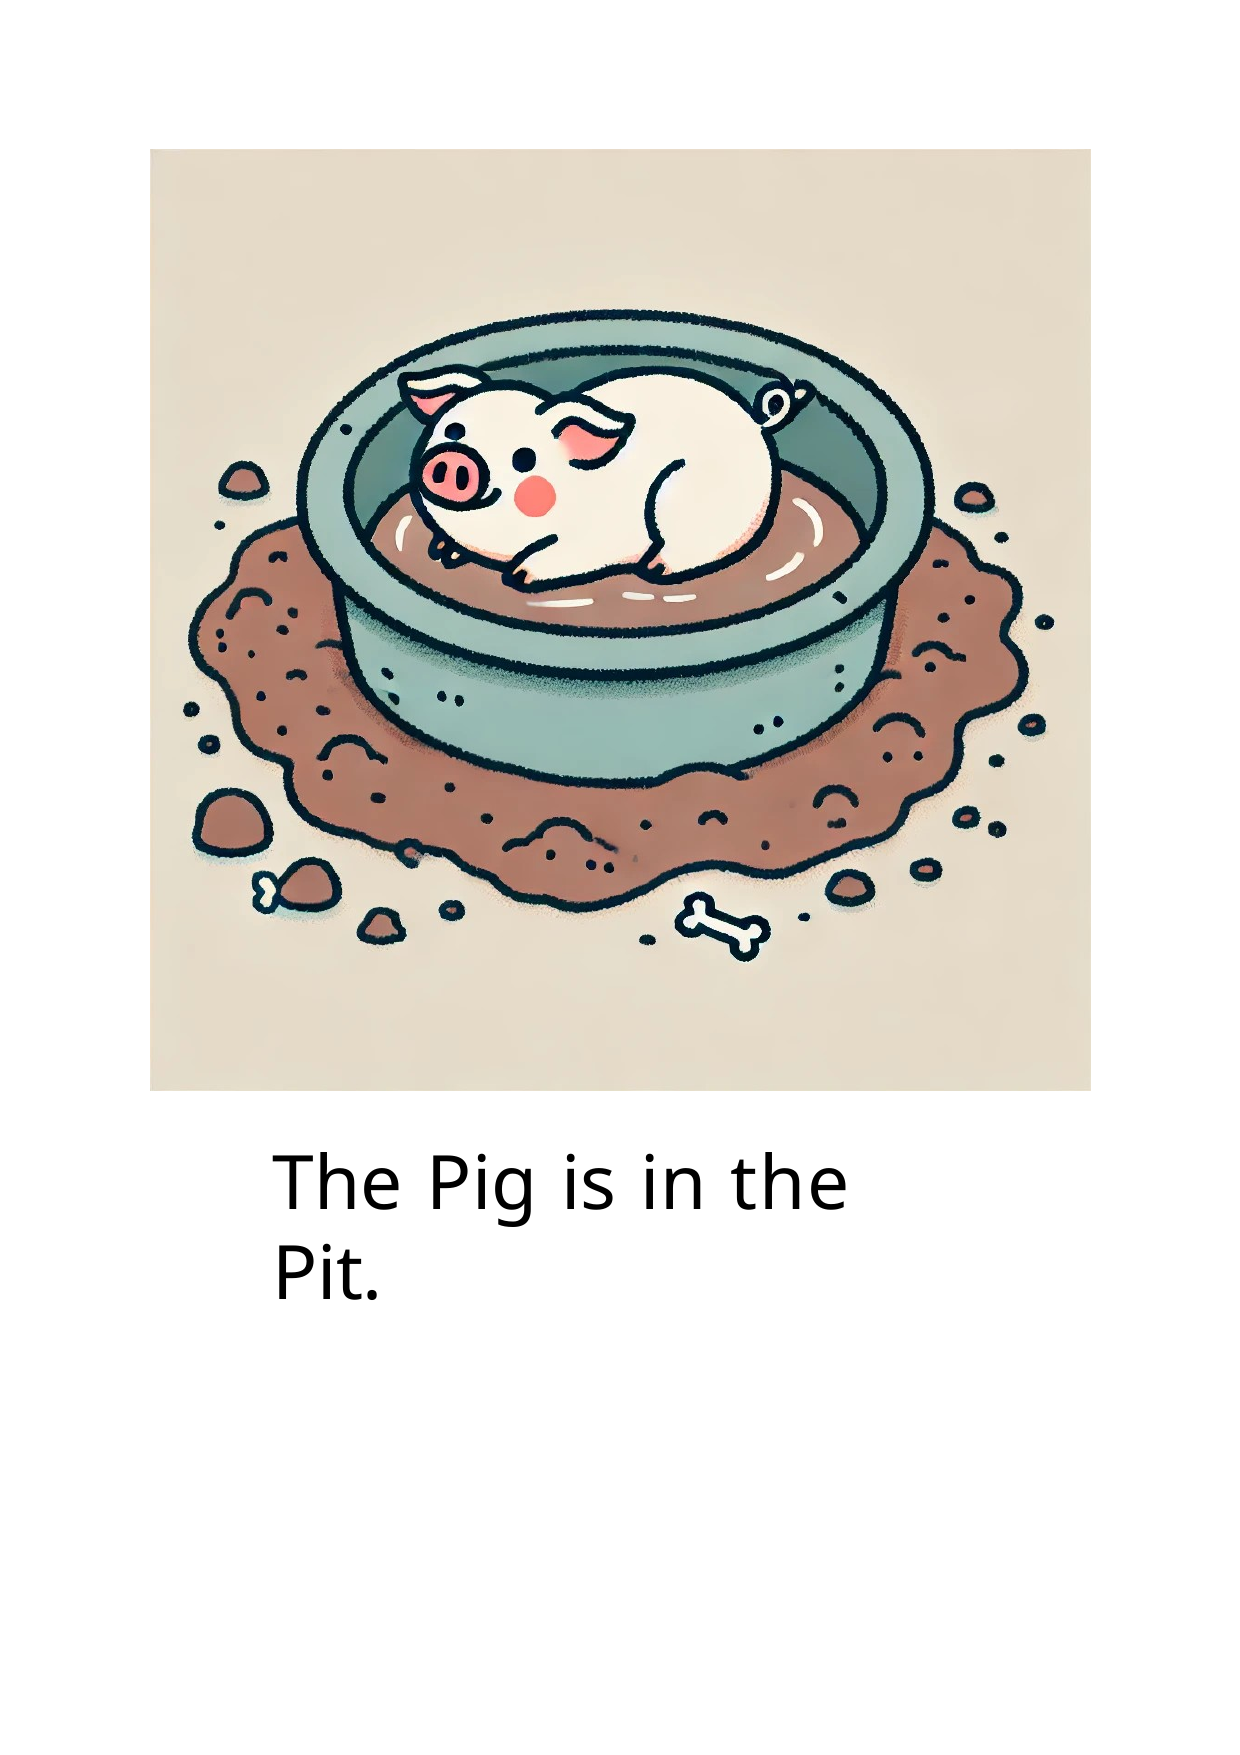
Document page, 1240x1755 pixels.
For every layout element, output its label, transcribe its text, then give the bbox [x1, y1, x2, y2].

text_box The Pig is in the Pit. [270, 1132, 970, 1315]
picture [149, 149, 1091, 1091]
